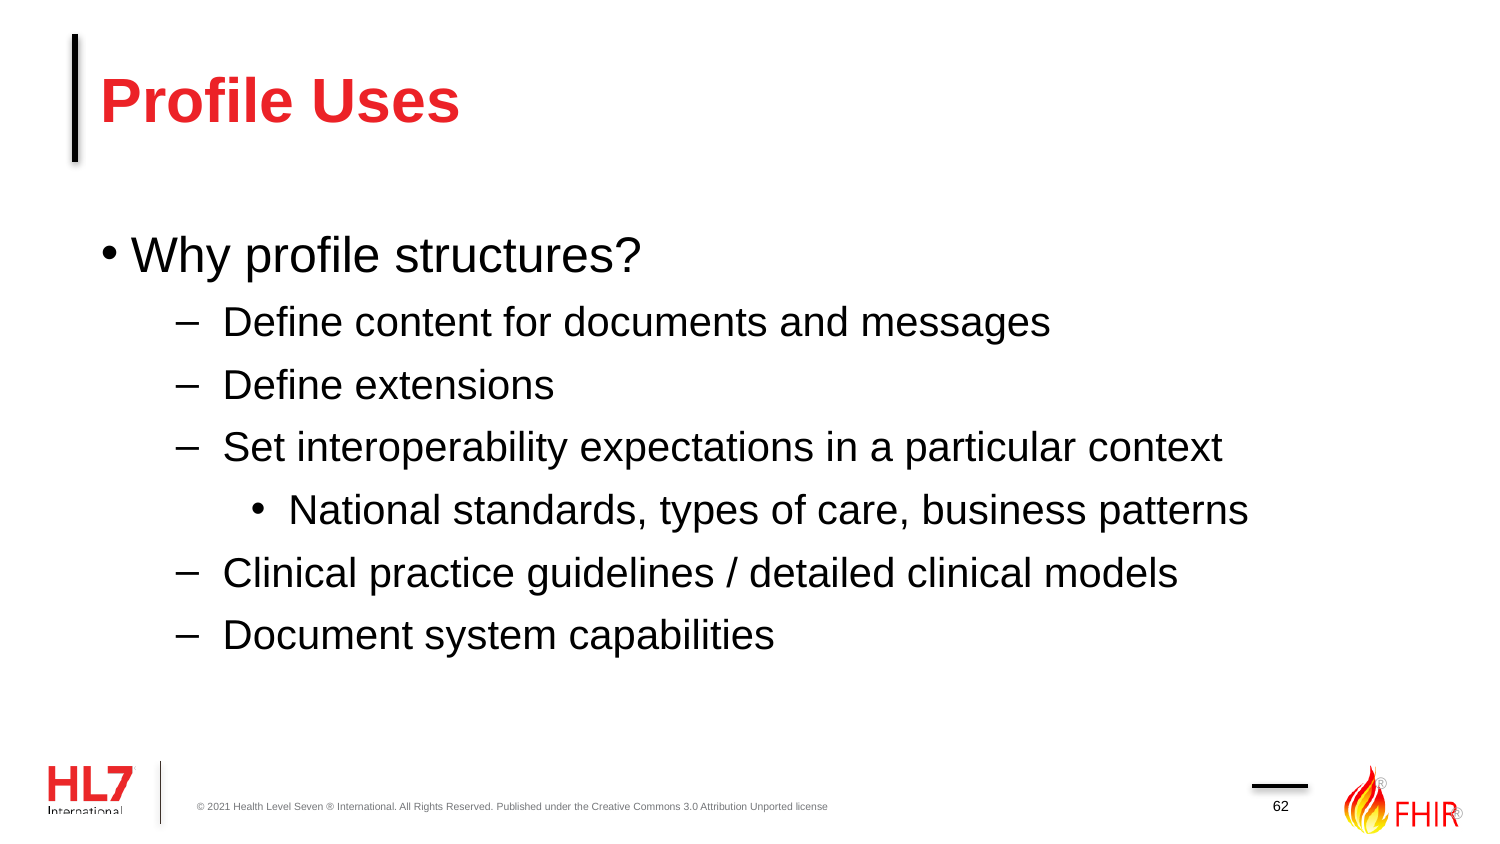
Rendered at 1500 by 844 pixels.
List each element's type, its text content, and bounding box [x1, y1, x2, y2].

footer © 2021 Health Level Seven ® International. All Rights Reserved. Published under the Creative Commons 3.0 Attribution Unported license [196, 786, 941, 813]
title Profile Uses [100, 33, 1451, 163]
list Why profile structures? Define content for documents and messages Define extensions Set interoperability expectations in a particular context National standards, types of care, business patterns Clinical practice guidelines / detailed clinical models Document system capabilities [100, 222, 1451, 731]
slide_number 62 [1258, 786, 1304, 814]
picture [1339, 760, 1463, 837]
